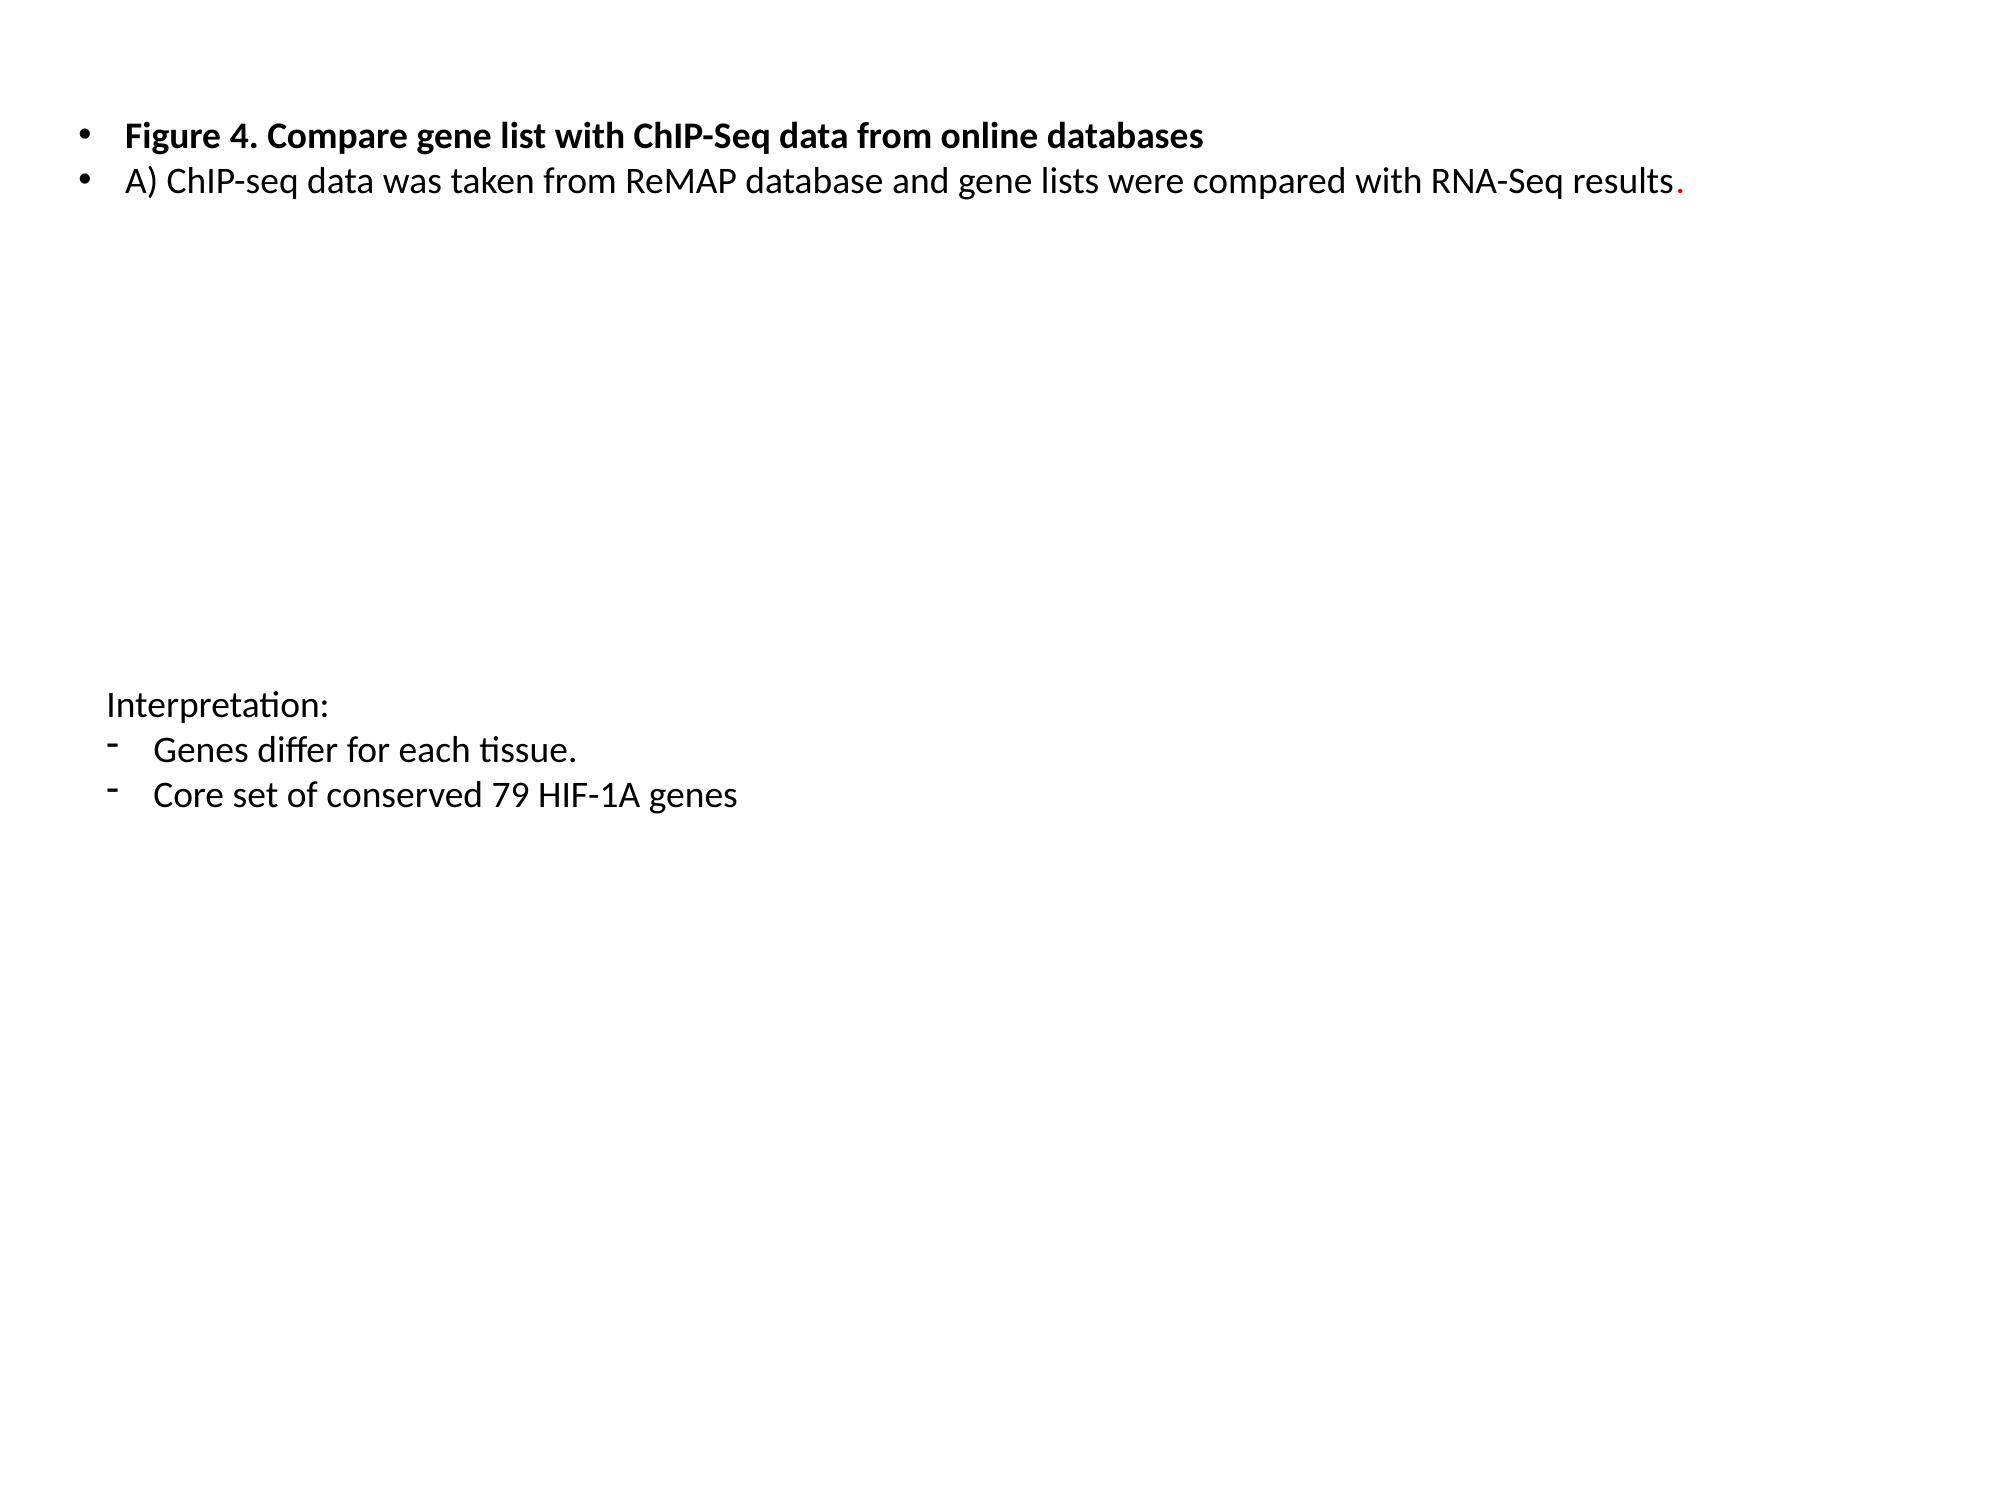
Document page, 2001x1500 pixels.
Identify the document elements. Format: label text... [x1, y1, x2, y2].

text_box Interpretation: Genes differ for each tissue. Core set of conserved 79 HIF-1A genes [91, 672, 754, 823]
text_box Figure 4. Compare gene list with ChIP-Seq data from online databases A) ChIP-seq data was taken from ReMAP database and gene lists were compared with RNA-Seq results. [63, 103, 1879, 209]
